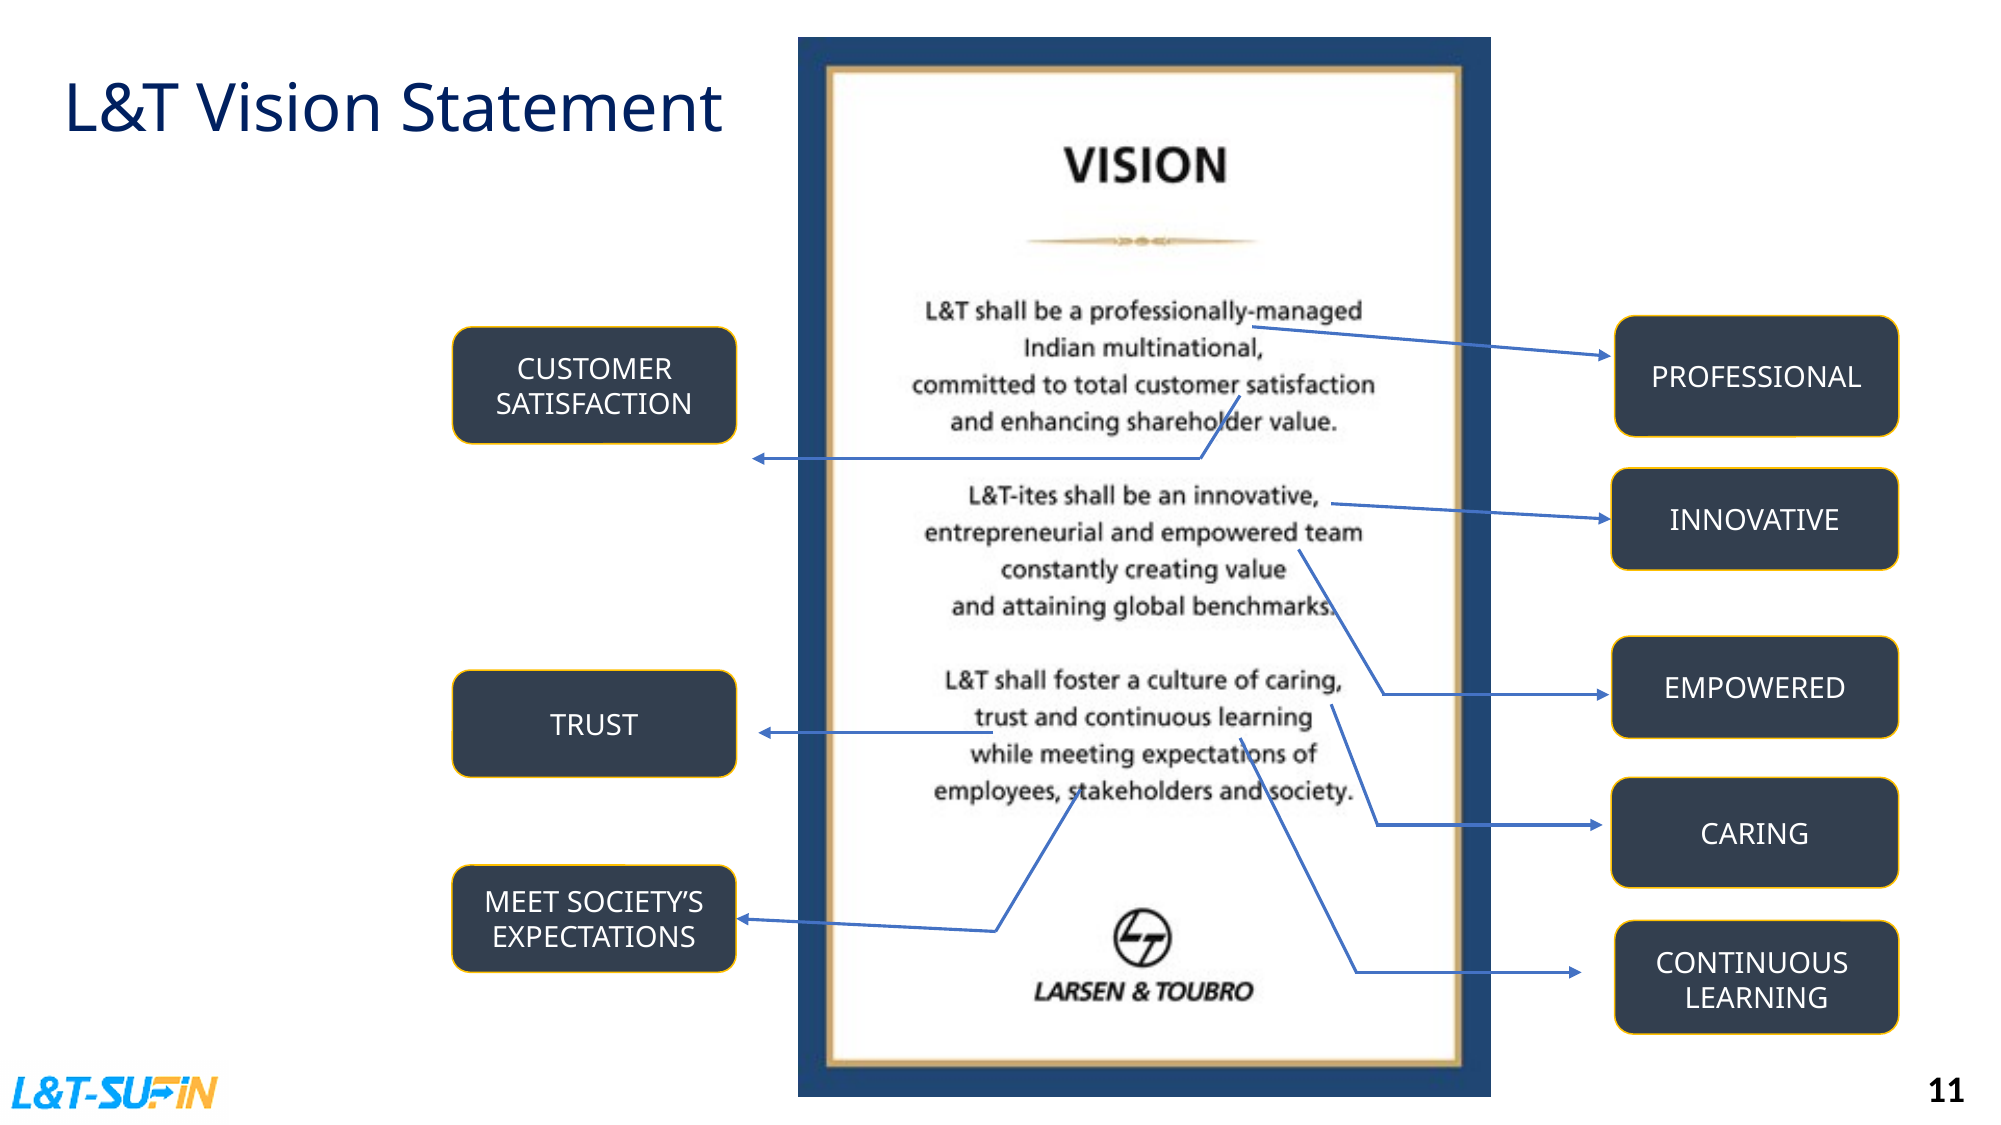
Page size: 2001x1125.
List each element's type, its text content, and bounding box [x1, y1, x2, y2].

text_box 11 [1529, 1057, 1980, 1118]
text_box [451, 37, 1899, 1097]
picture [0, 1060, 229, 1125]
text_box L&T Vision Statement [61, 71, 451, 146]
